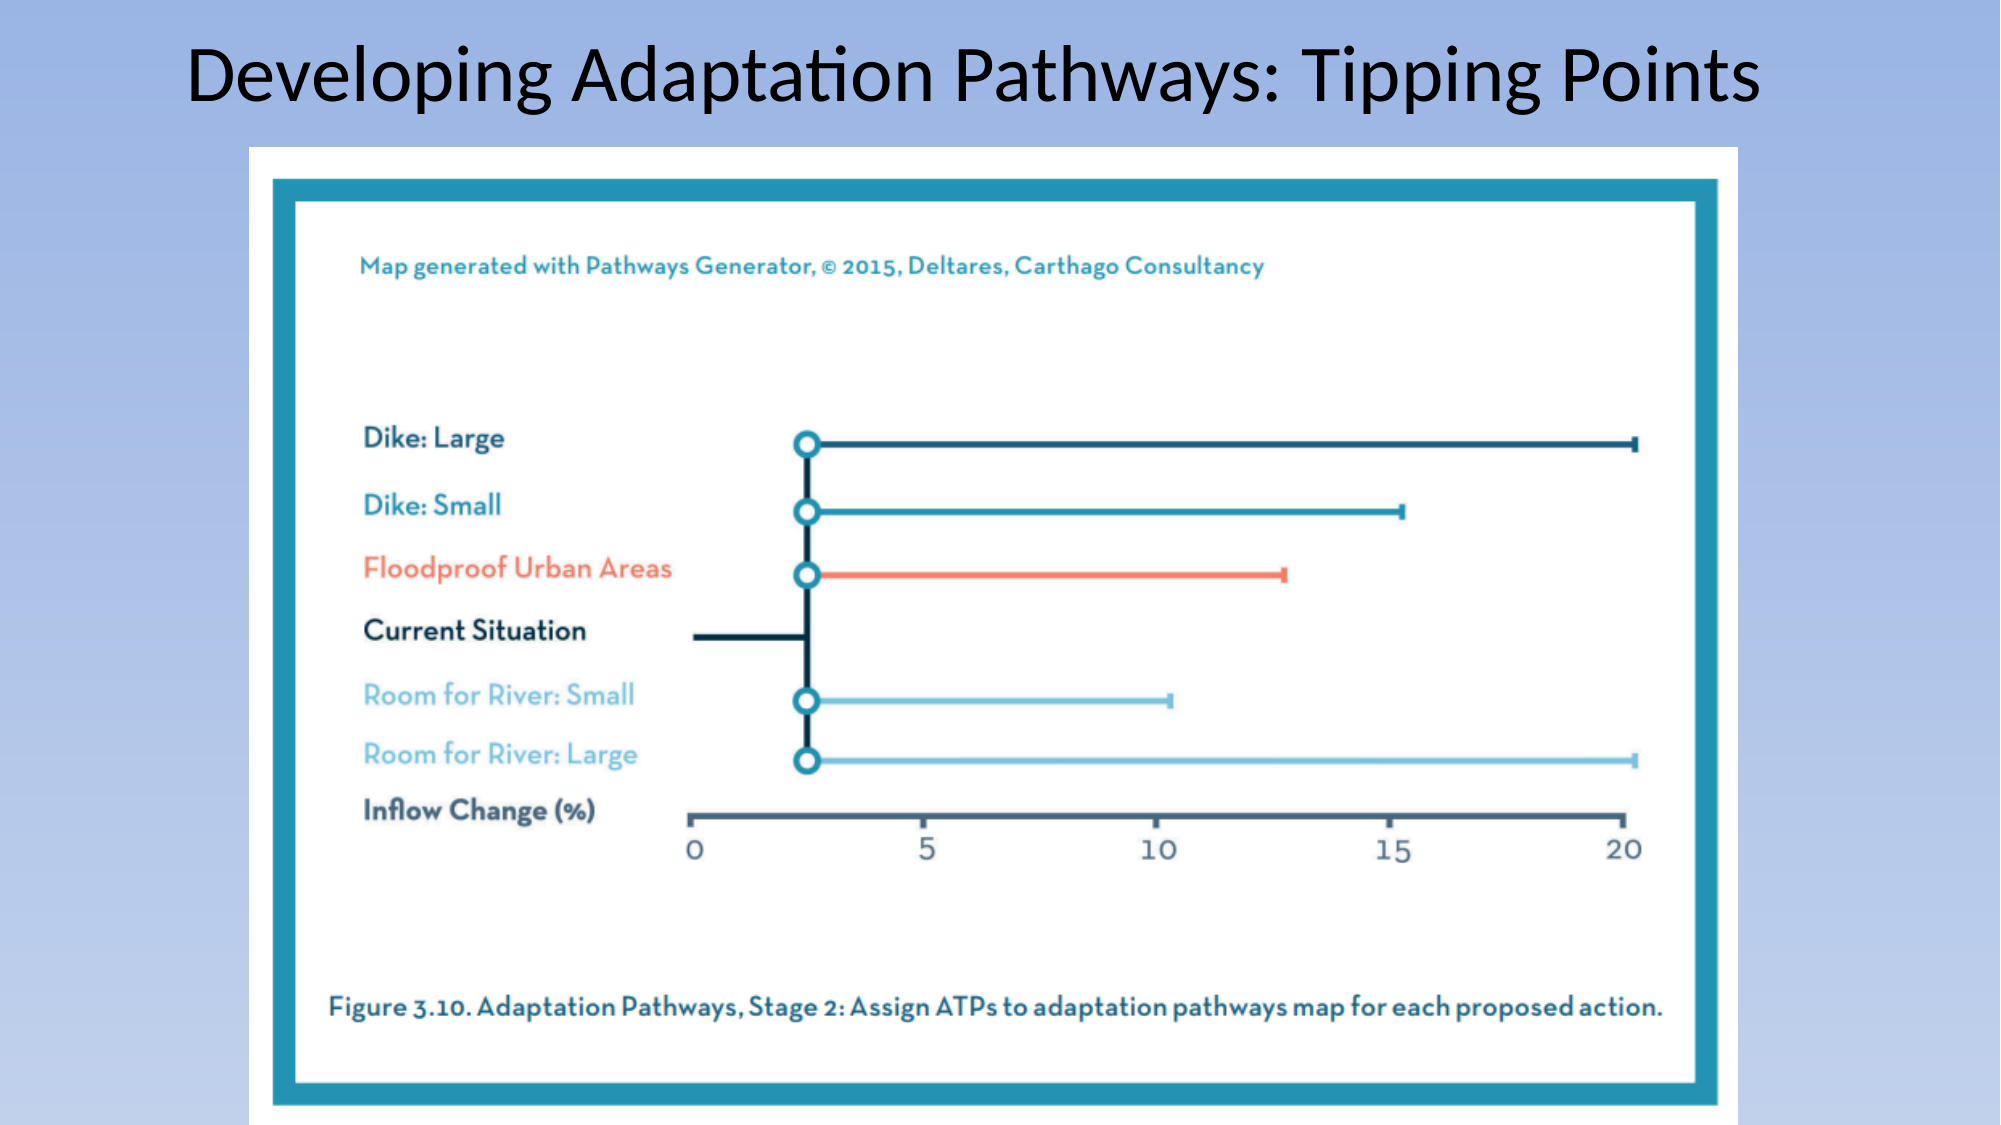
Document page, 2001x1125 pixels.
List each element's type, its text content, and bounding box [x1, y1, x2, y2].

title Developing Adaptation Pathways: Tipping Points [99, 0, 1850, 163]
picture [249, 147, 1738, 1125]
